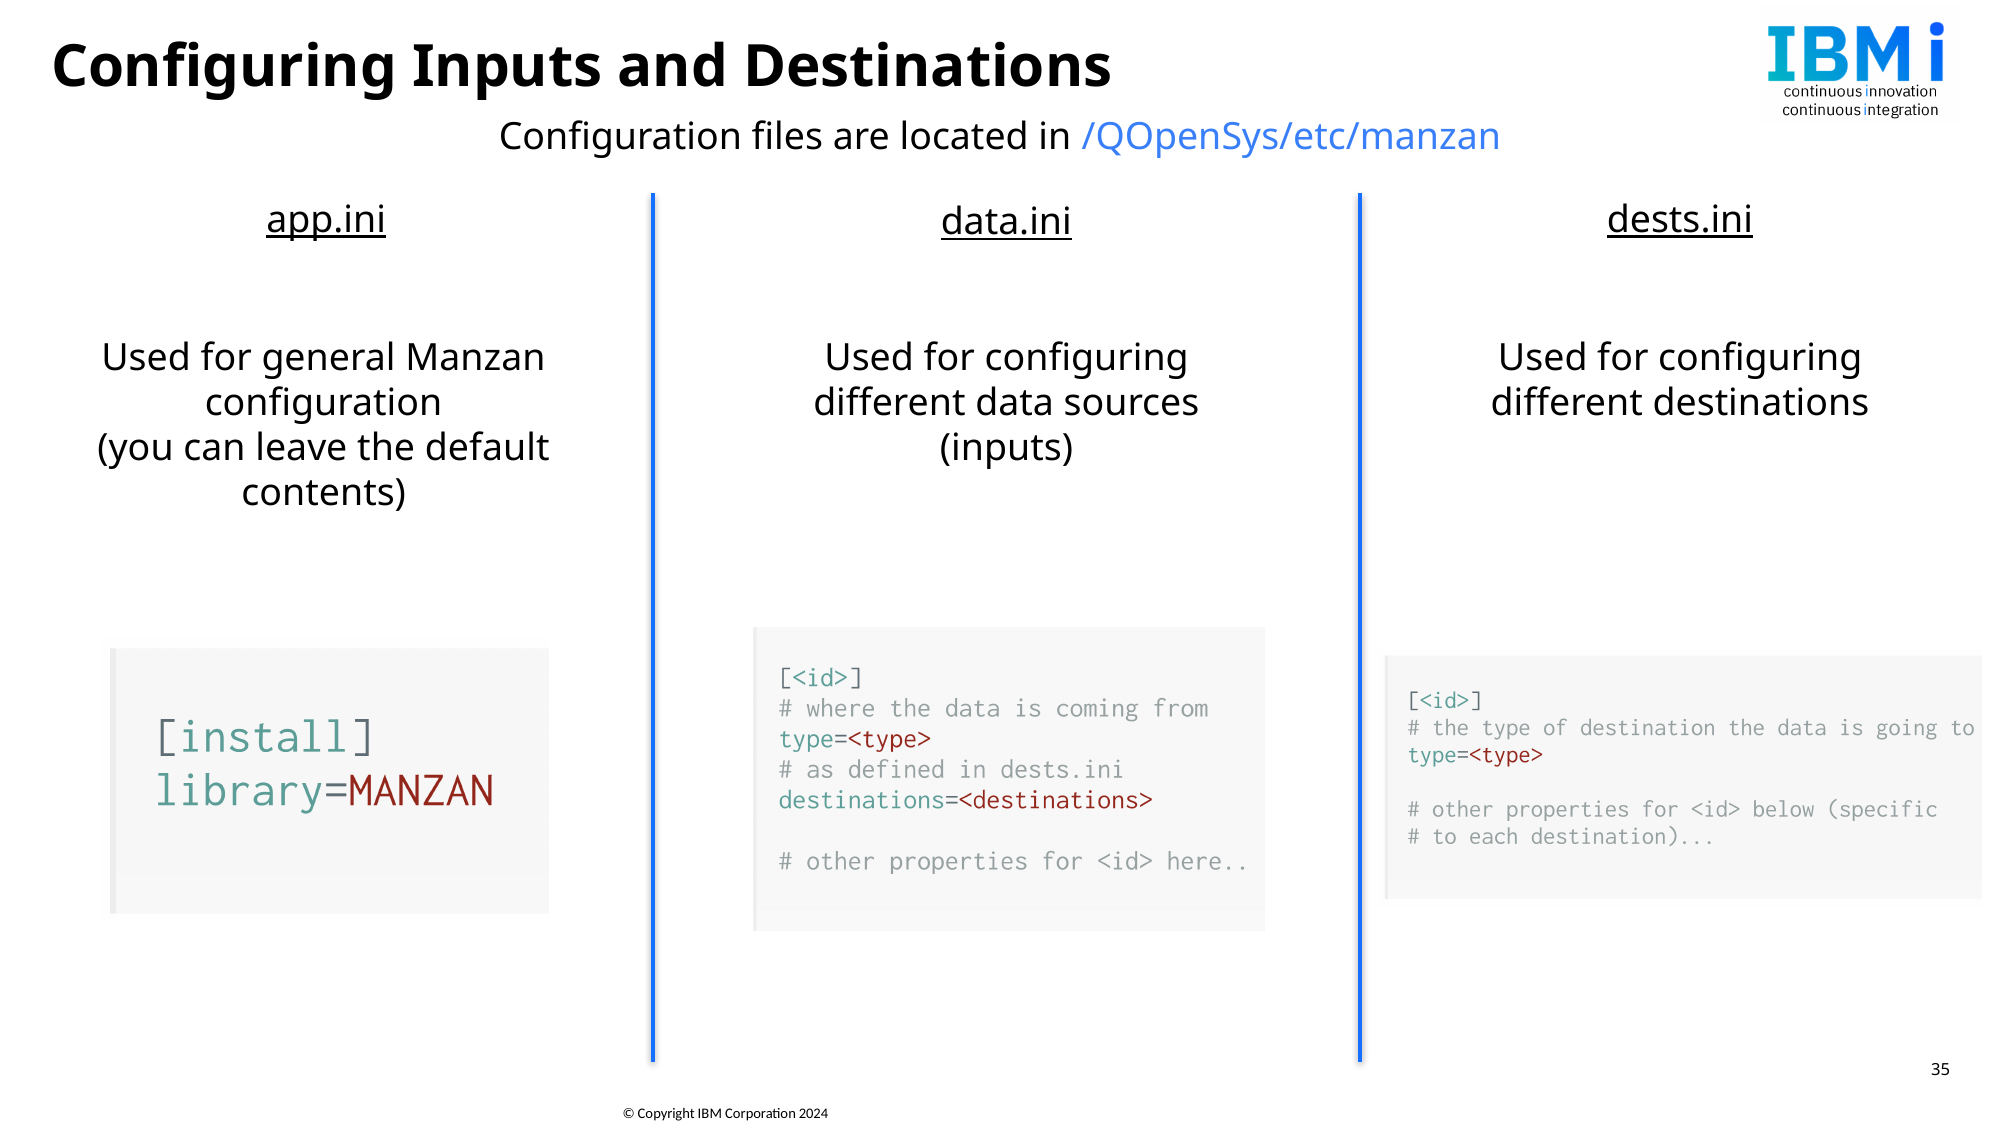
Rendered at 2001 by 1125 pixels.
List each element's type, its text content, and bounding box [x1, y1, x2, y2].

picture [1761, 5, 1961, 104]
text_box Configuration files are located in /QOpenSys/etc/manzan [0, 104, 2000, 165]
text_box Configuring Inputs and Destinations [50, 36, 1721, 101]
text_box dests.ini [1360, 187, 2000, 248]
text_box Used for configuring different data sources (inputs) [733, 325, 1280, 476]
text_box Used for configuring different destinations [1407, 325, 1953, 431]
picture [1378, 650, 1982, 908]
picture [748, 621, 1265, 936]
picture [102, 638, 550, 921]
text_box app.ini [0, 187, 653, 248]
slide_number 35 [1500, 1055, 1950, 1086]
text_box Used for general Manzan configuration (you can leave the default contents) [51, 325, 597, 521]
text_box data.ini [652, 189, 1361, 250]
